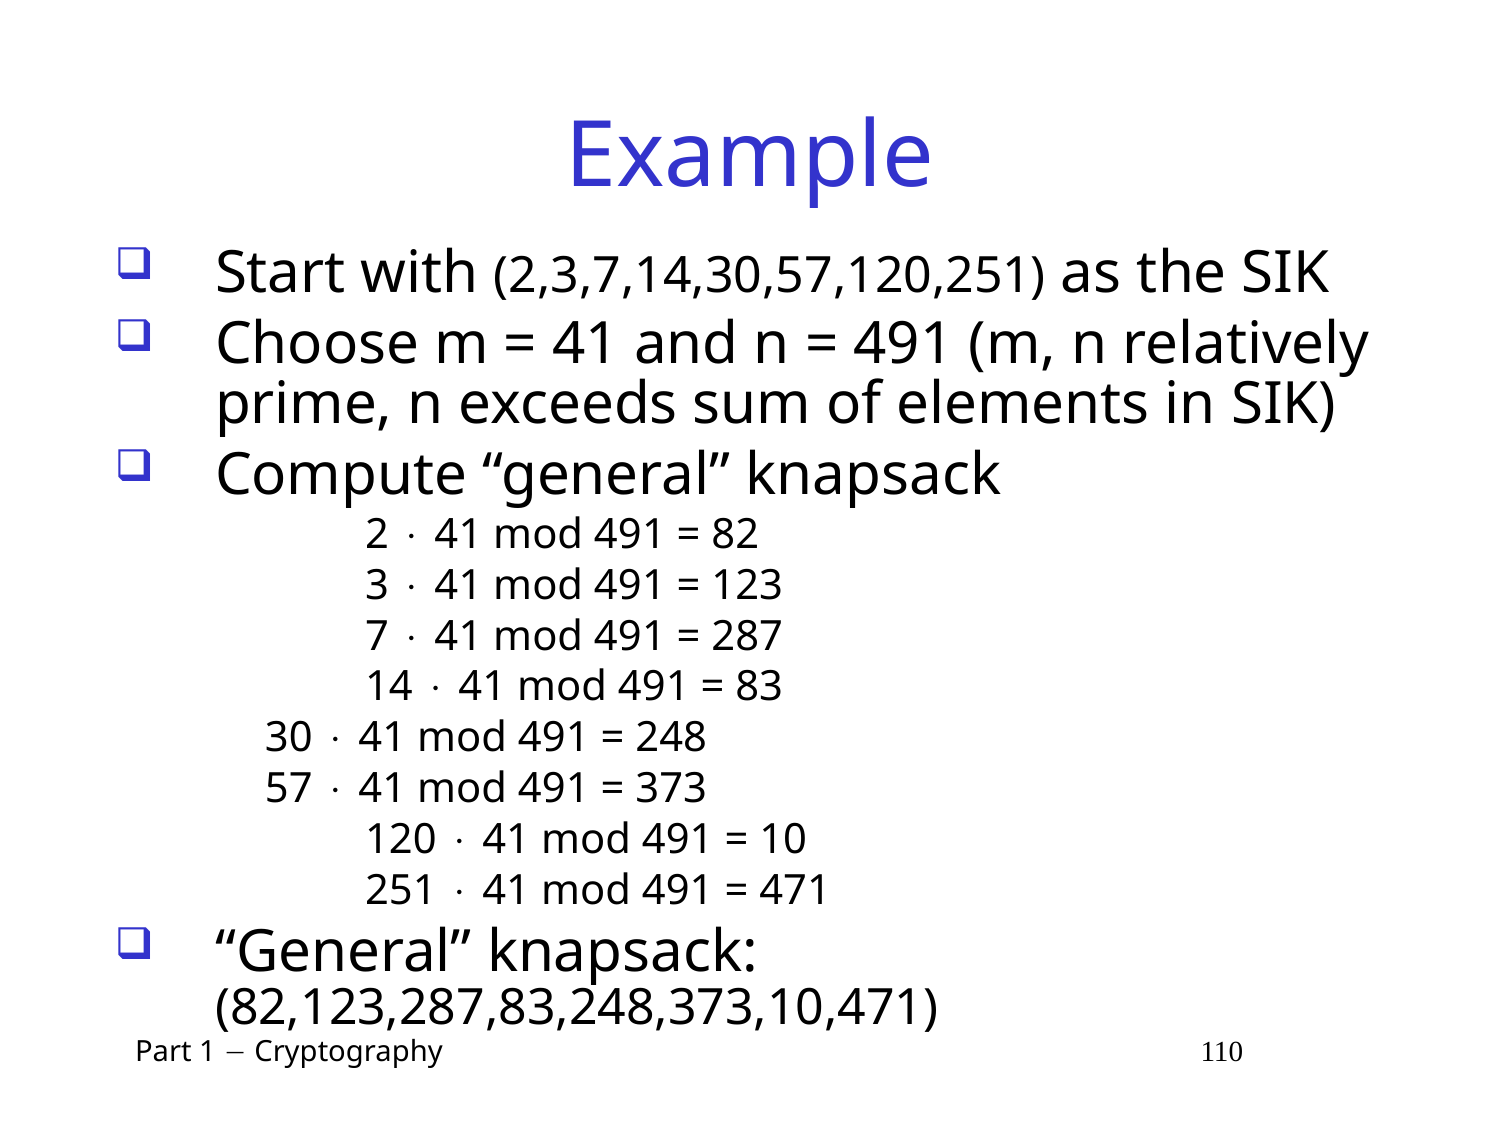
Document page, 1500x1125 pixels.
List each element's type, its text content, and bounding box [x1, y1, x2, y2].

title Example [112, 74, 1388, 226]
footer Part 1  Cryptography 110 [112, 1024, 1401, 1101]
list Start with (2,3,7,14,30,57,120,251) as the SIK Choose m = 41 and n = 491 (m, n relatively prime, n exceeds sum of elements in SIK) Compute “general” knapsack 2  41 mod 491 = 82 3  41 mod 491 = 123 7  41 mod 491 = 287 14  41 mod 491 = 83 30  41 mod 491 = 248 57  41 mod 491 = 373 120  41 mod 491 = 10 251  41 mod 491 = 471 “General” knapsack: (82,123,287,83,248,373,10,471) [99, 237, 1451, 1001]
